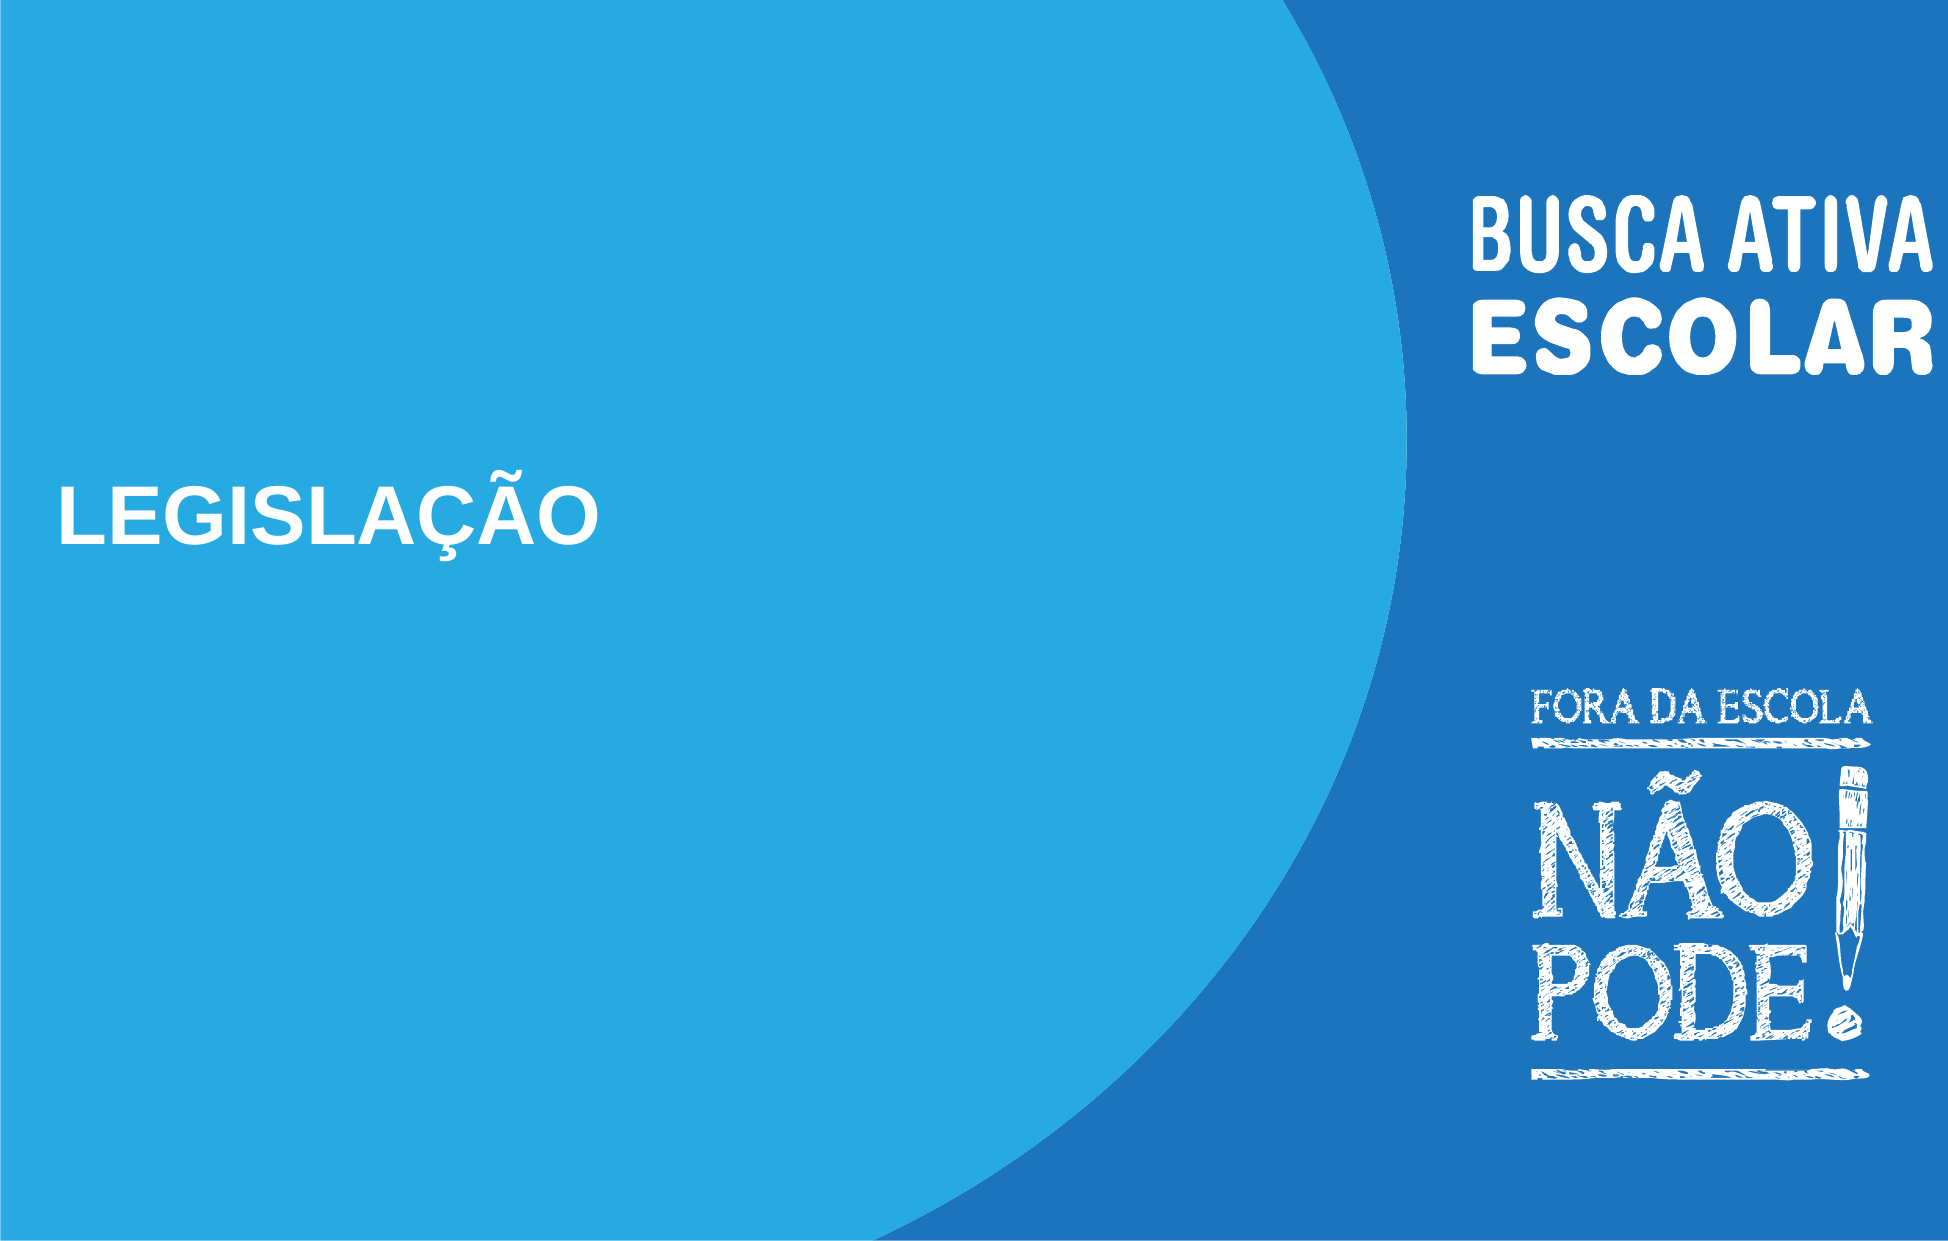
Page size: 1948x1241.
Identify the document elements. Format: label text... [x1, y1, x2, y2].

subtitle LEGISLAÇÃO [41, 464, 1363, 664]
